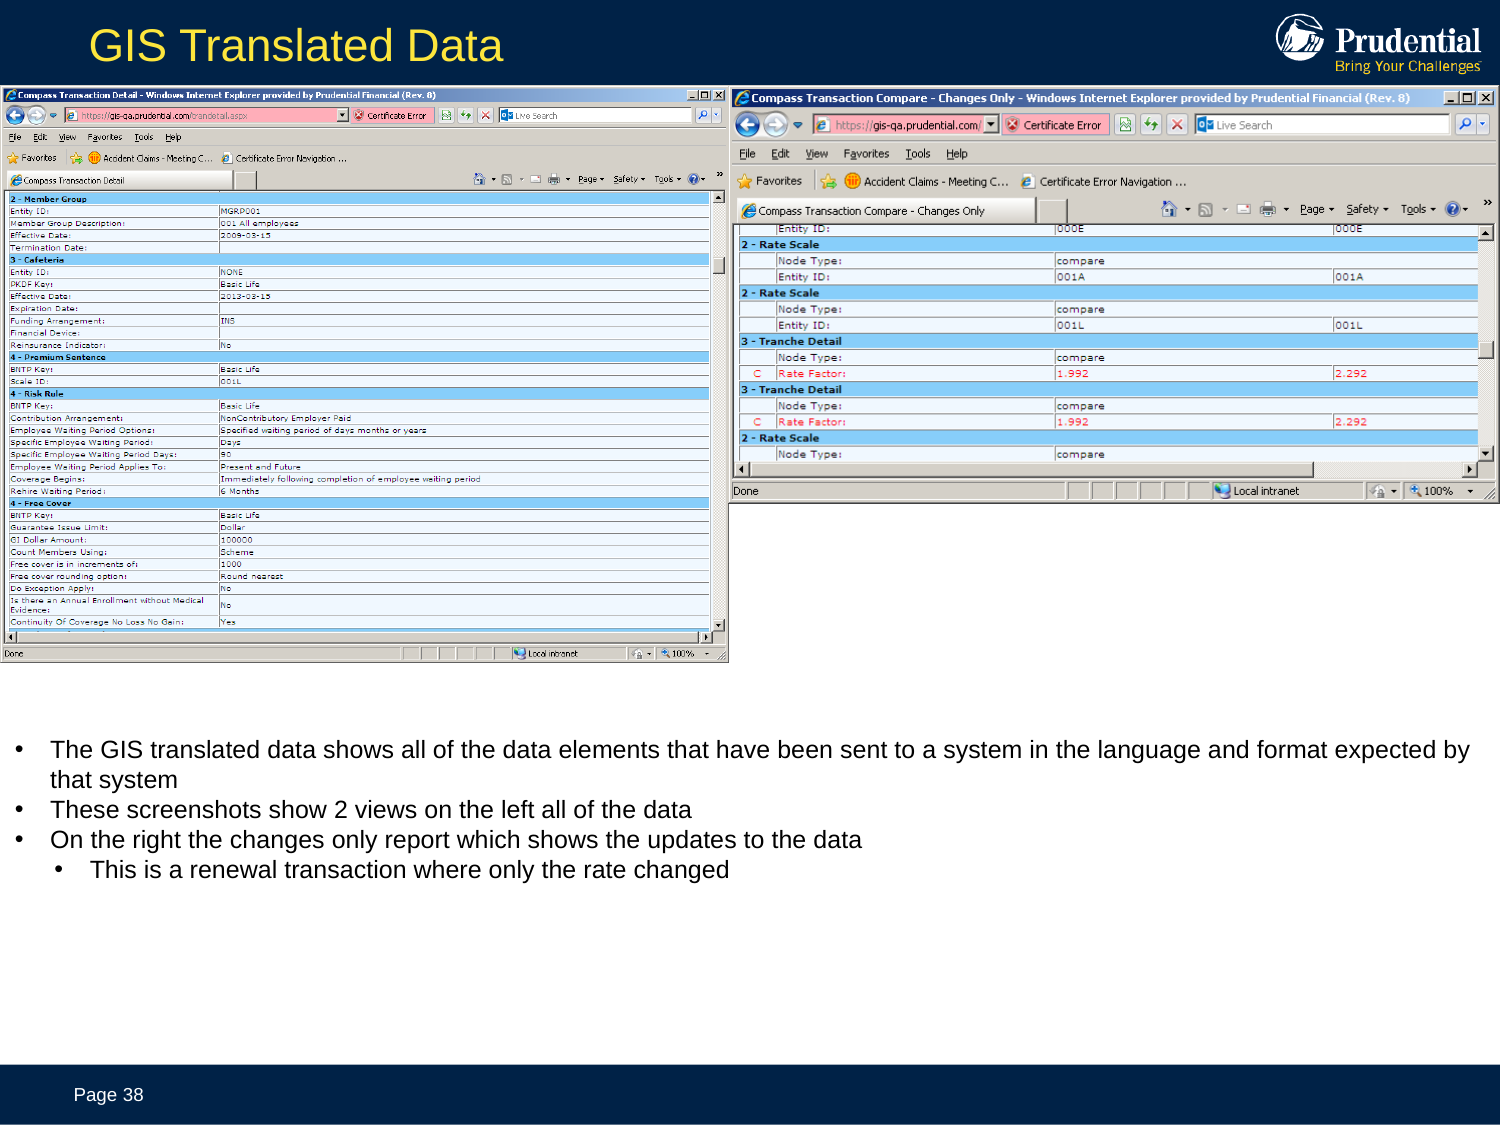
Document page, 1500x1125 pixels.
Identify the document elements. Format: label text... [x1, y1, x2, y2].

picture [0, 0, 1500, 663]
text_box The GIS translated data shows all of the data elements that have been sent to a system in the language and format expected by that system These screenshots show 2 views on the left all of the data On the right the changes only report which shows the updates to the data This is a renewal transaction where only the rate changed [0, 726, 1500, 892]
slide_number Page 38 [49, 1071, 251, 1125]
title GIS Translated Data [75, 9, 1425, 84]
